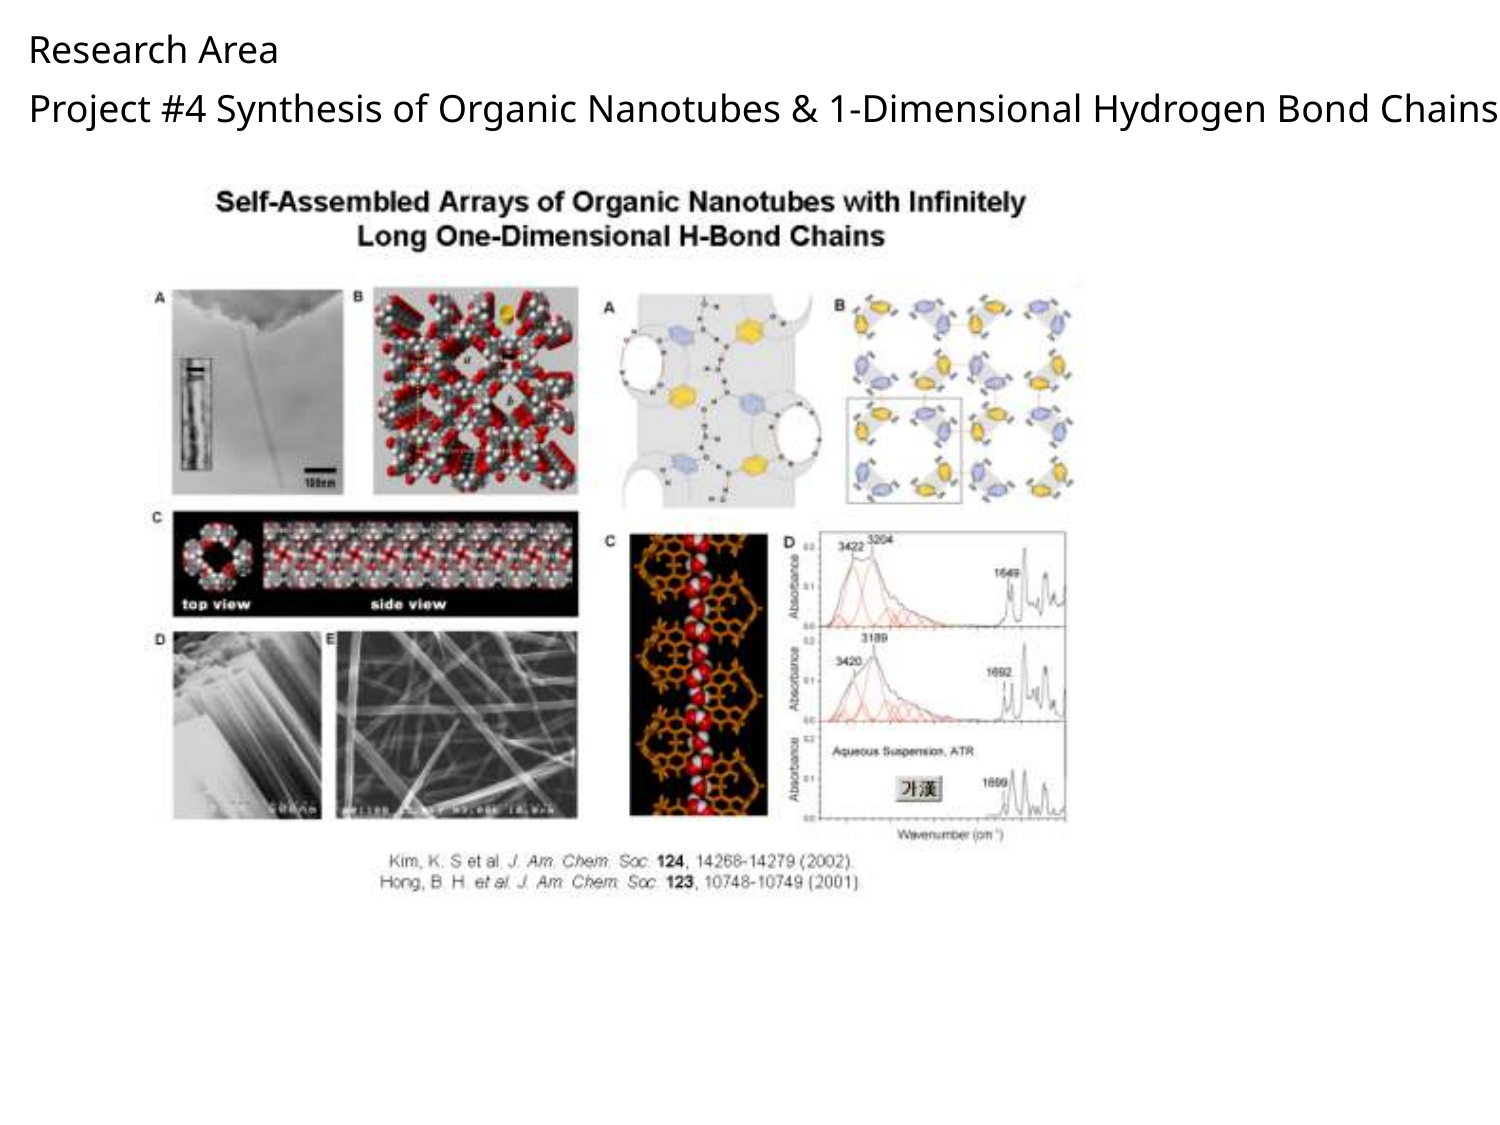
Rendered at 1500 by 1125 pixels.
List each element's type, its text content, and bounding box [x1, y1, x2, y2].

text_box Research Area [13, 19, 295, 78]
text_box Project #4 Synthesis of Organic Nanotubes & 1-Dimensional Hydrogen Bond Chains [13, 78, 1500, 138]
picture [144, 184, 1093, 906]
